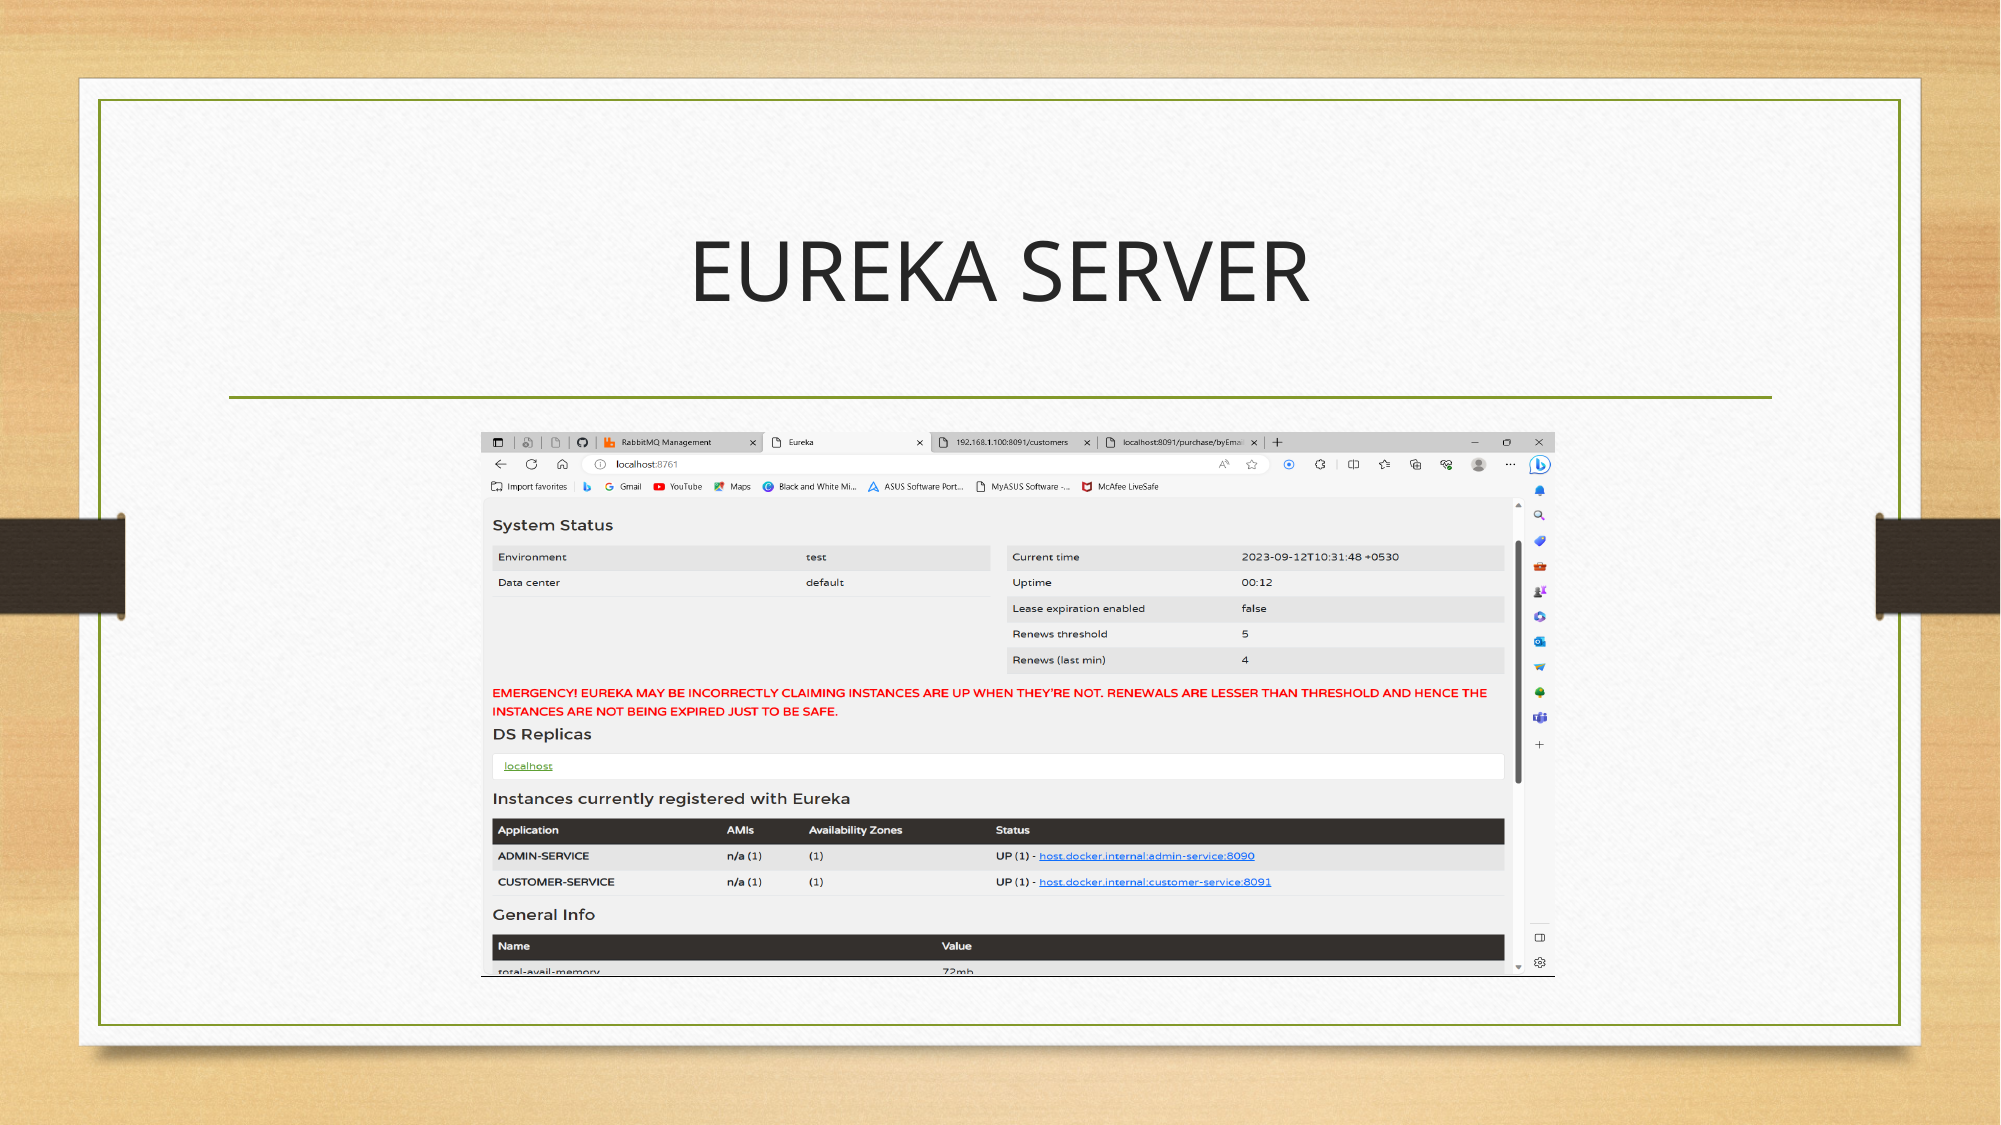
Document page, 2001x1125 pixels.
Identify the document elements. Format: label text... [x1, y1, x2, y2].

picture [0, 0, 2001, 1125]
title EUREKA SERVER [212, 161, 1788, 375]
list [481, 432, 1556, 978]
